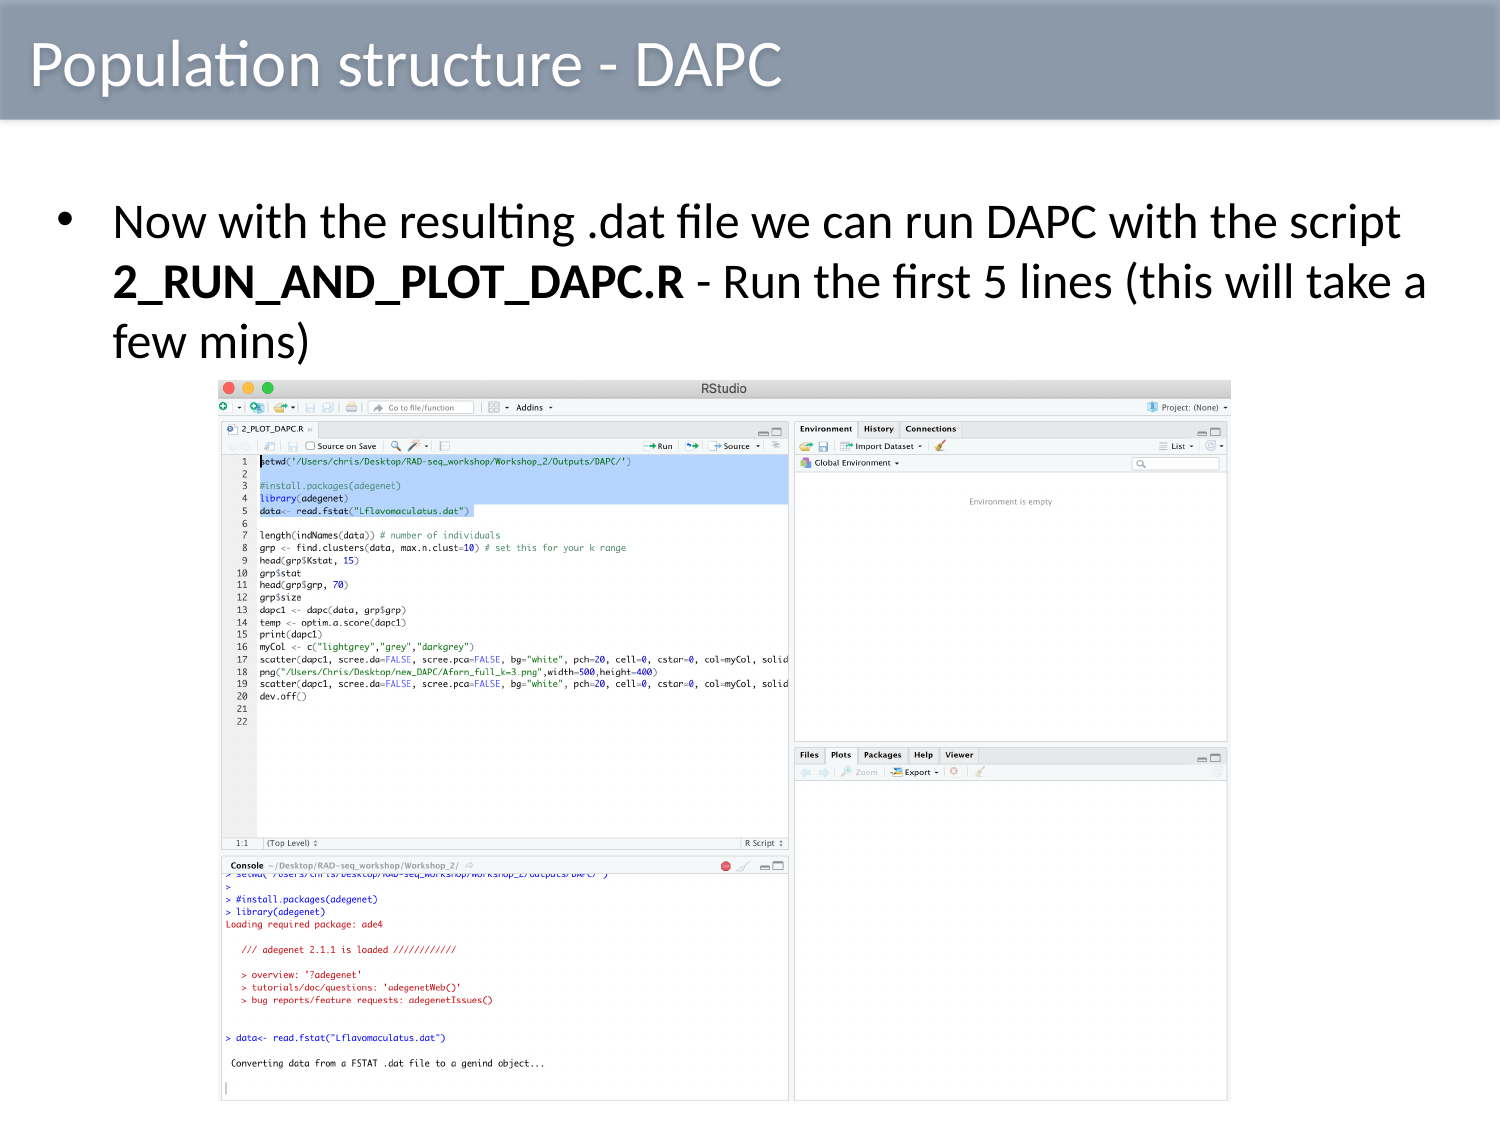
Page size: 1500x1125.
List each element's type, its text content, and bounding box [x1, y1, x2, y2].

picture [217, 380, 1232, 1101]
text_box Population structure - DAPC [0, 0, 1500, 120]
text_box Now with the resulting .dat file we can run DAPC with the script 2_RUN_AND_PLOT_DAPC.R - Run the first 5 lines (this will take a few mins) [41, 180, 1459, 376]
